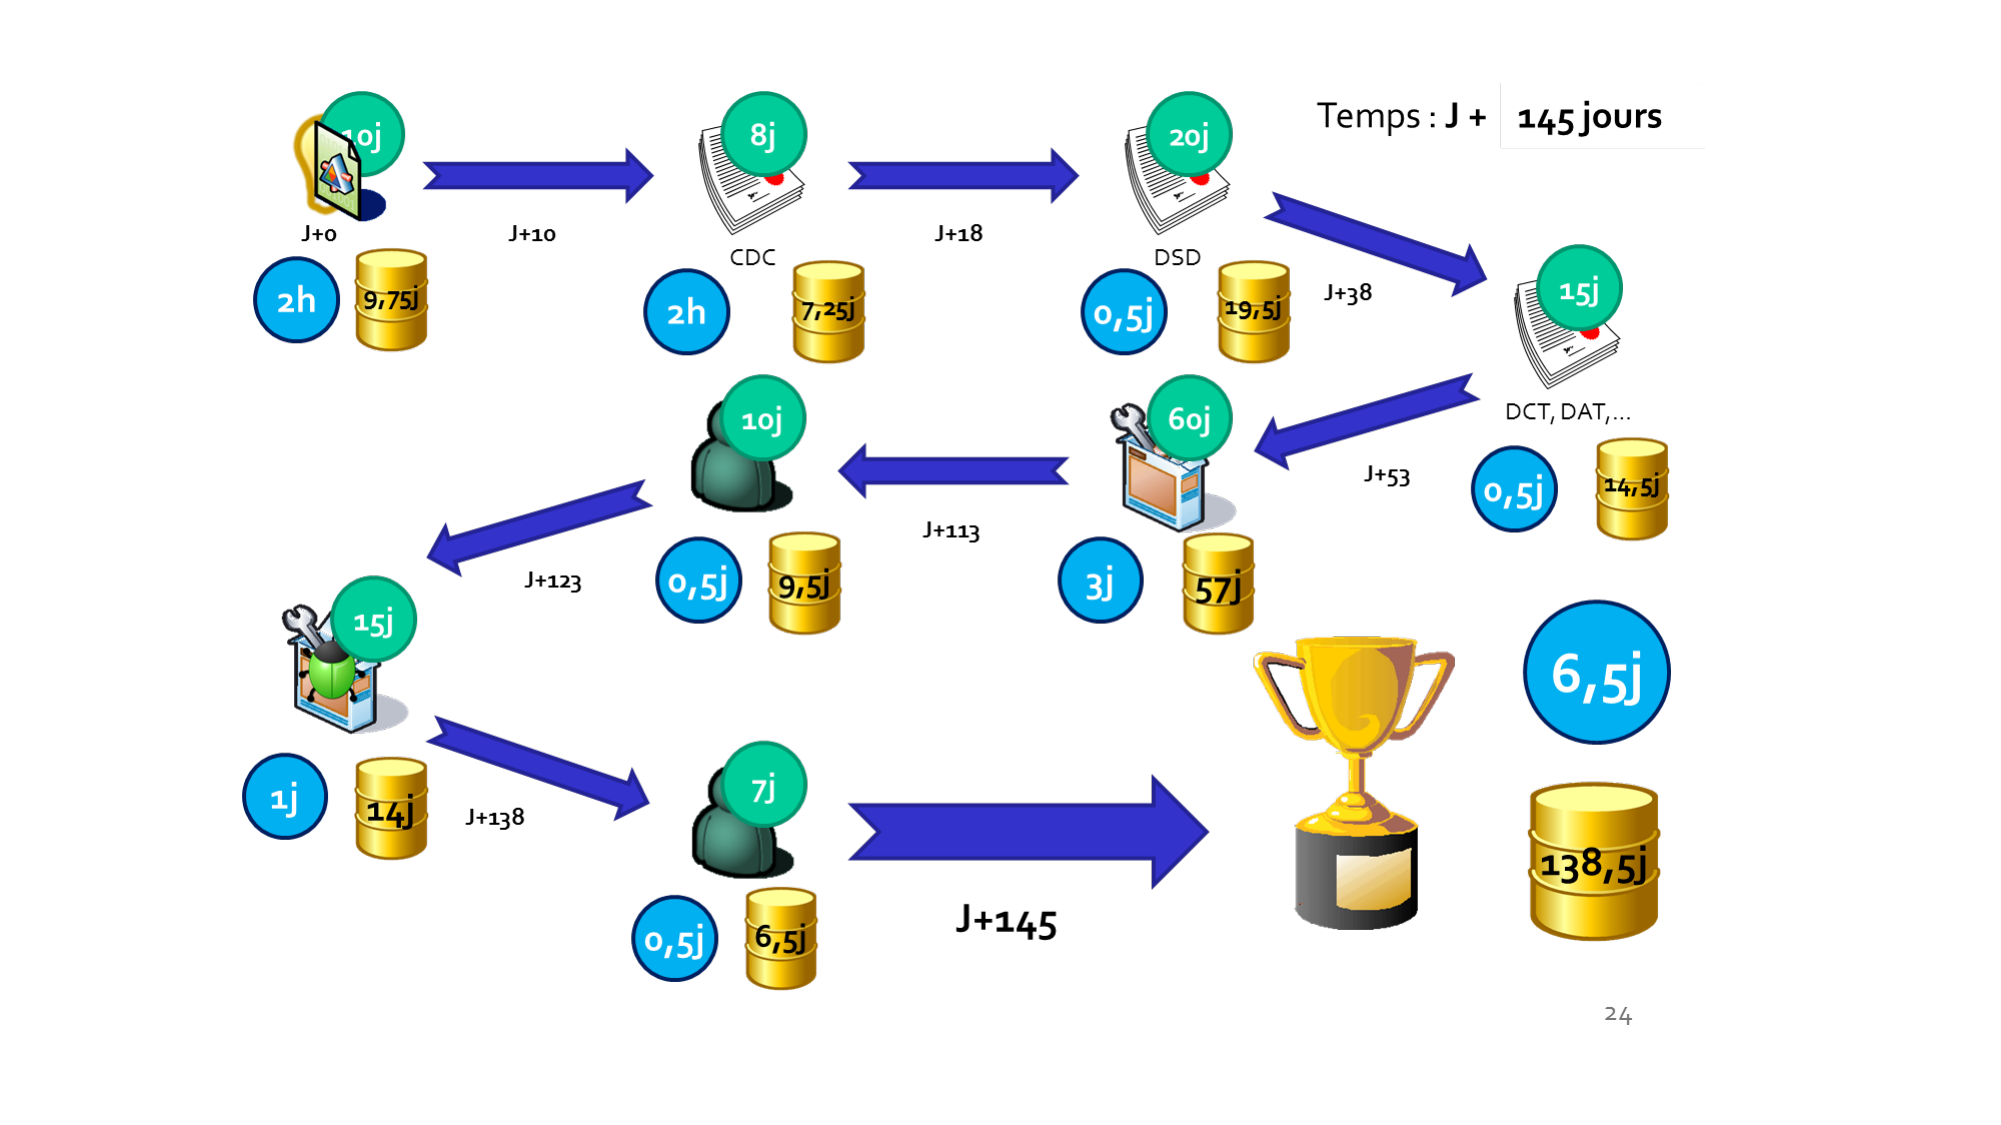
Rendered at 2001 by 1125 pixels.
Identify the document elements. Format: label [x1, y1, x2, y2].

picture [238, 79, 1705, 1046]
